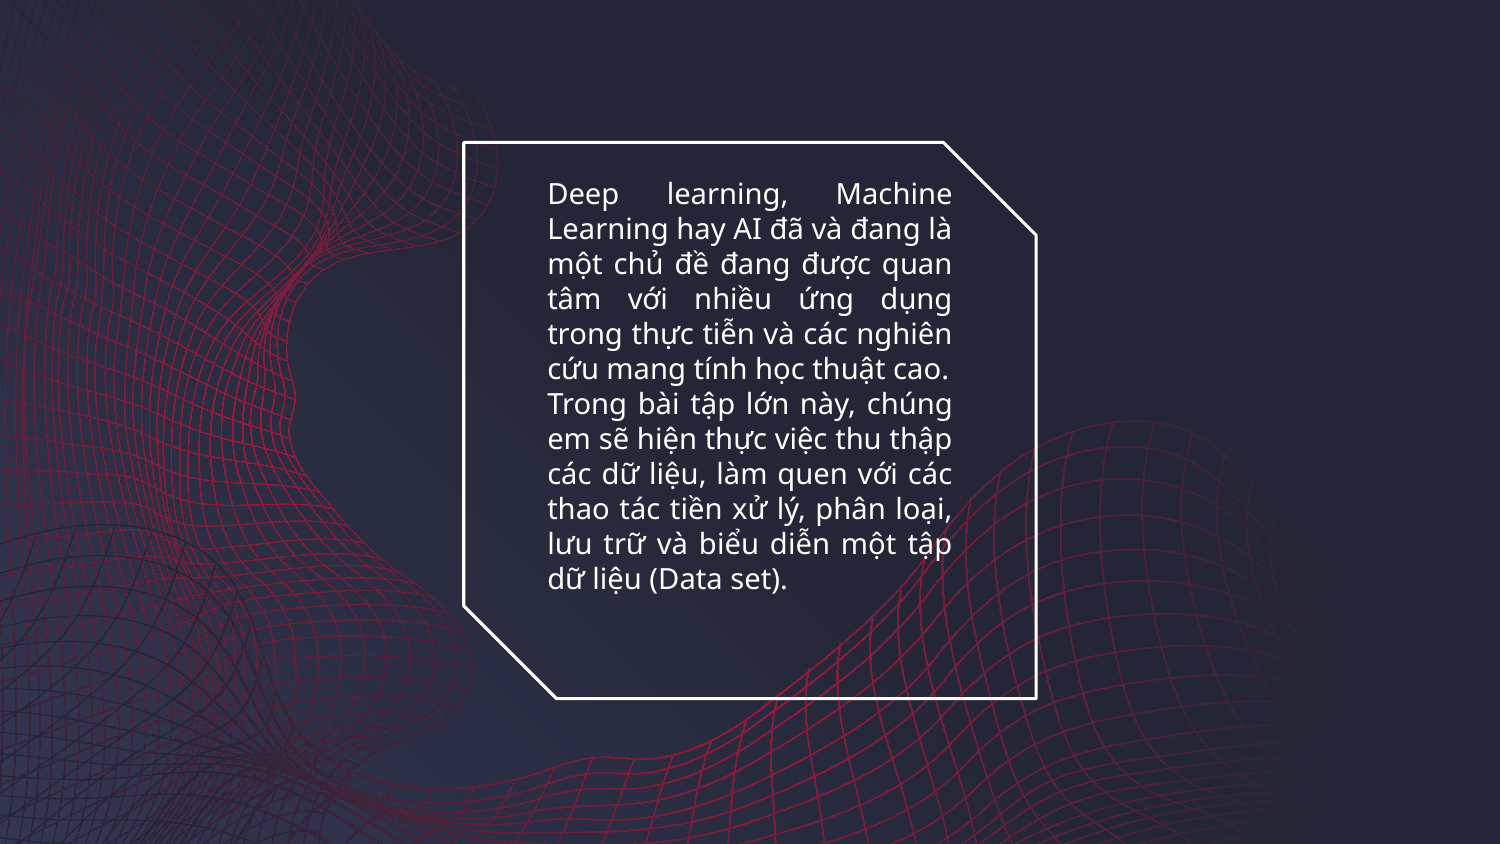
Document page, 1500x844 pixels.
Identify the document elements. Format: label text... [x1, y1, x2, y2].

subtitle Deep learning, Machine Learning hay AI đã và đang là một chủ đề đang được quan tâm với nhiều ứng dụng trong thực tiễn và các nghiên cứu mang tính học thuật cao. Trong bài tập lớn này, chúng em sẽ hiện thực việc thu thập các dữ liệu, làm quen với các thao tác tiền xử lý, phân loại, lưu trữ và biểu diễn một tập dữ liệu (Data set). [532, 160, 968, 396]
